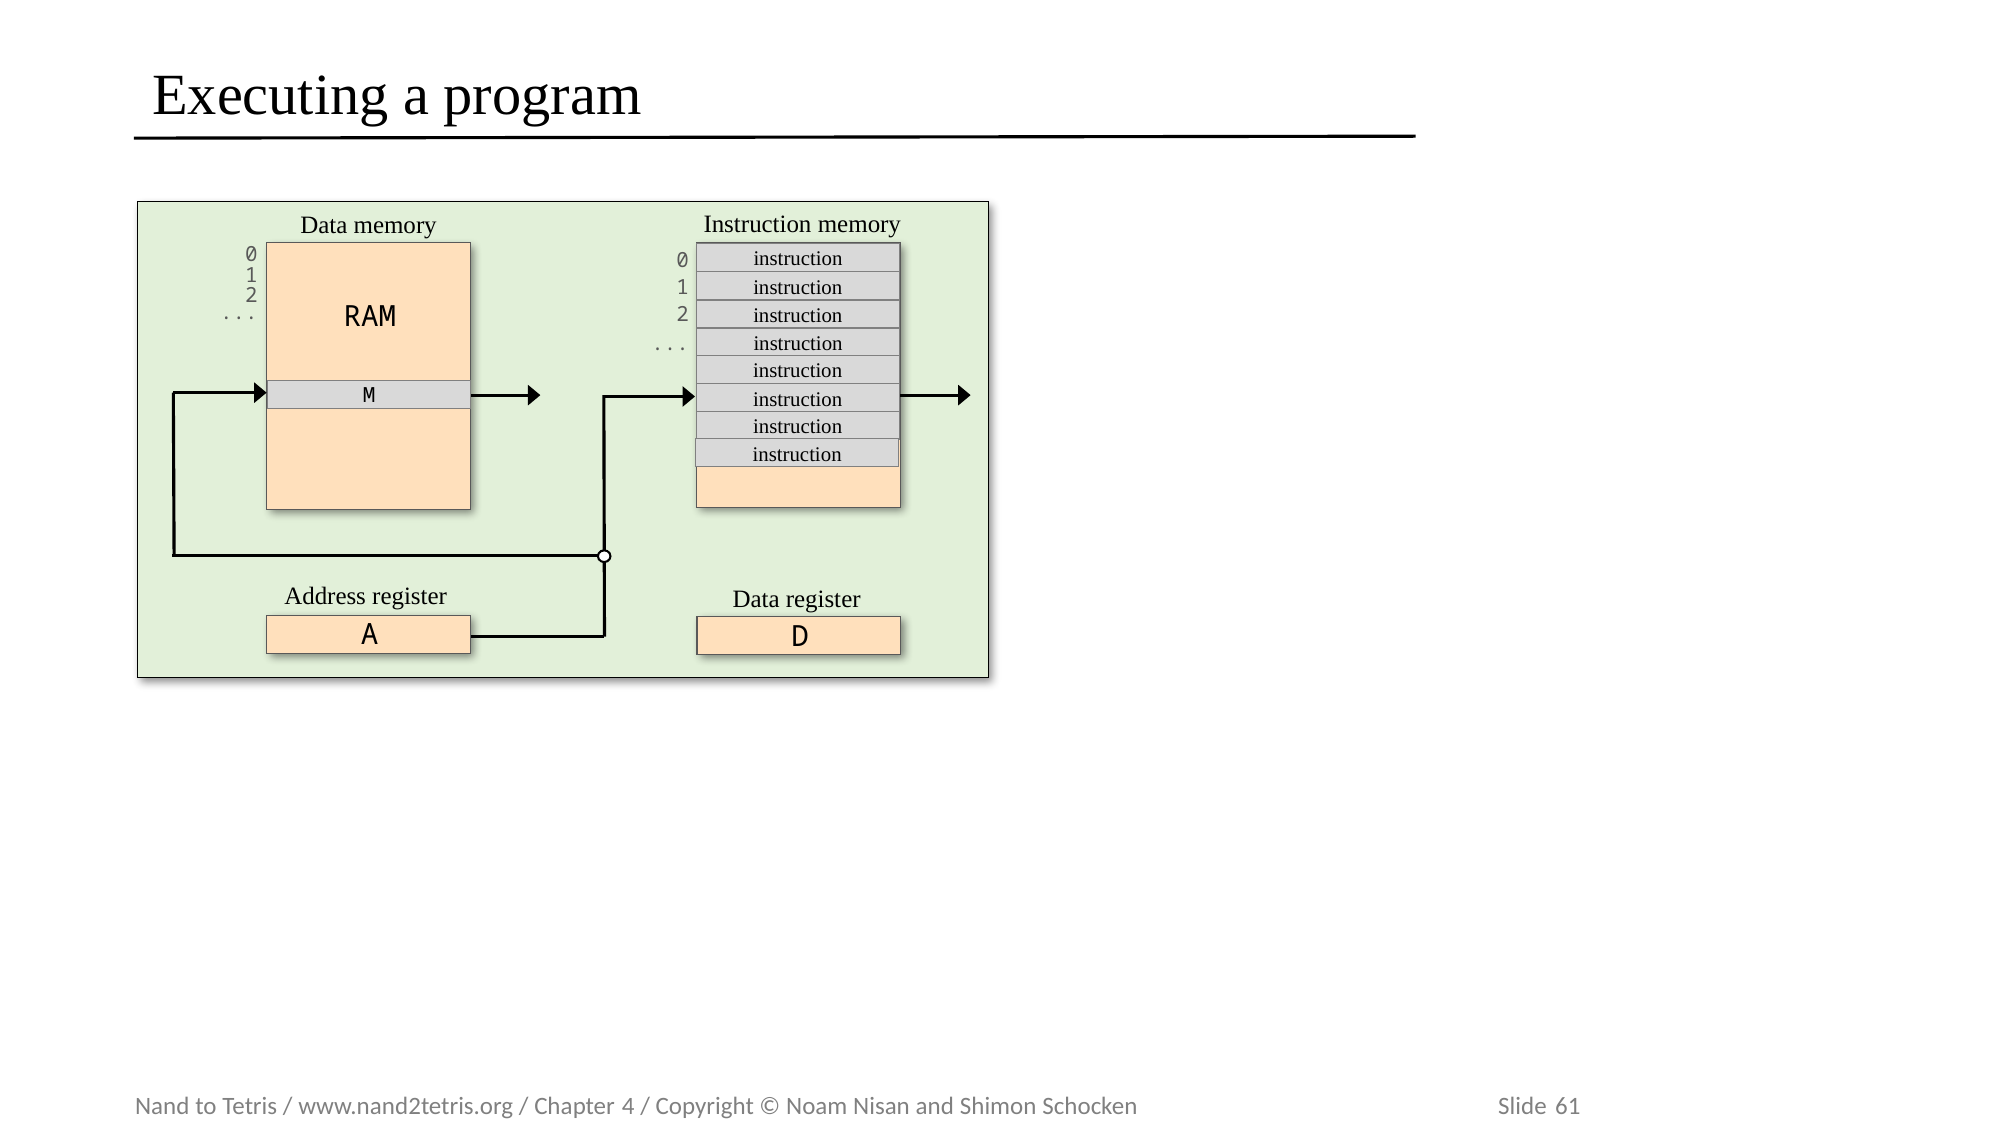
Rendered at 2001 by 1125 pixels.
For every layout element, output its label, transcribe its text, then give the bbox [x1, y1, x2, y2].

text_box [137, 199, 989, 679]
title Executing a program [137, 48, 1417, 144]
